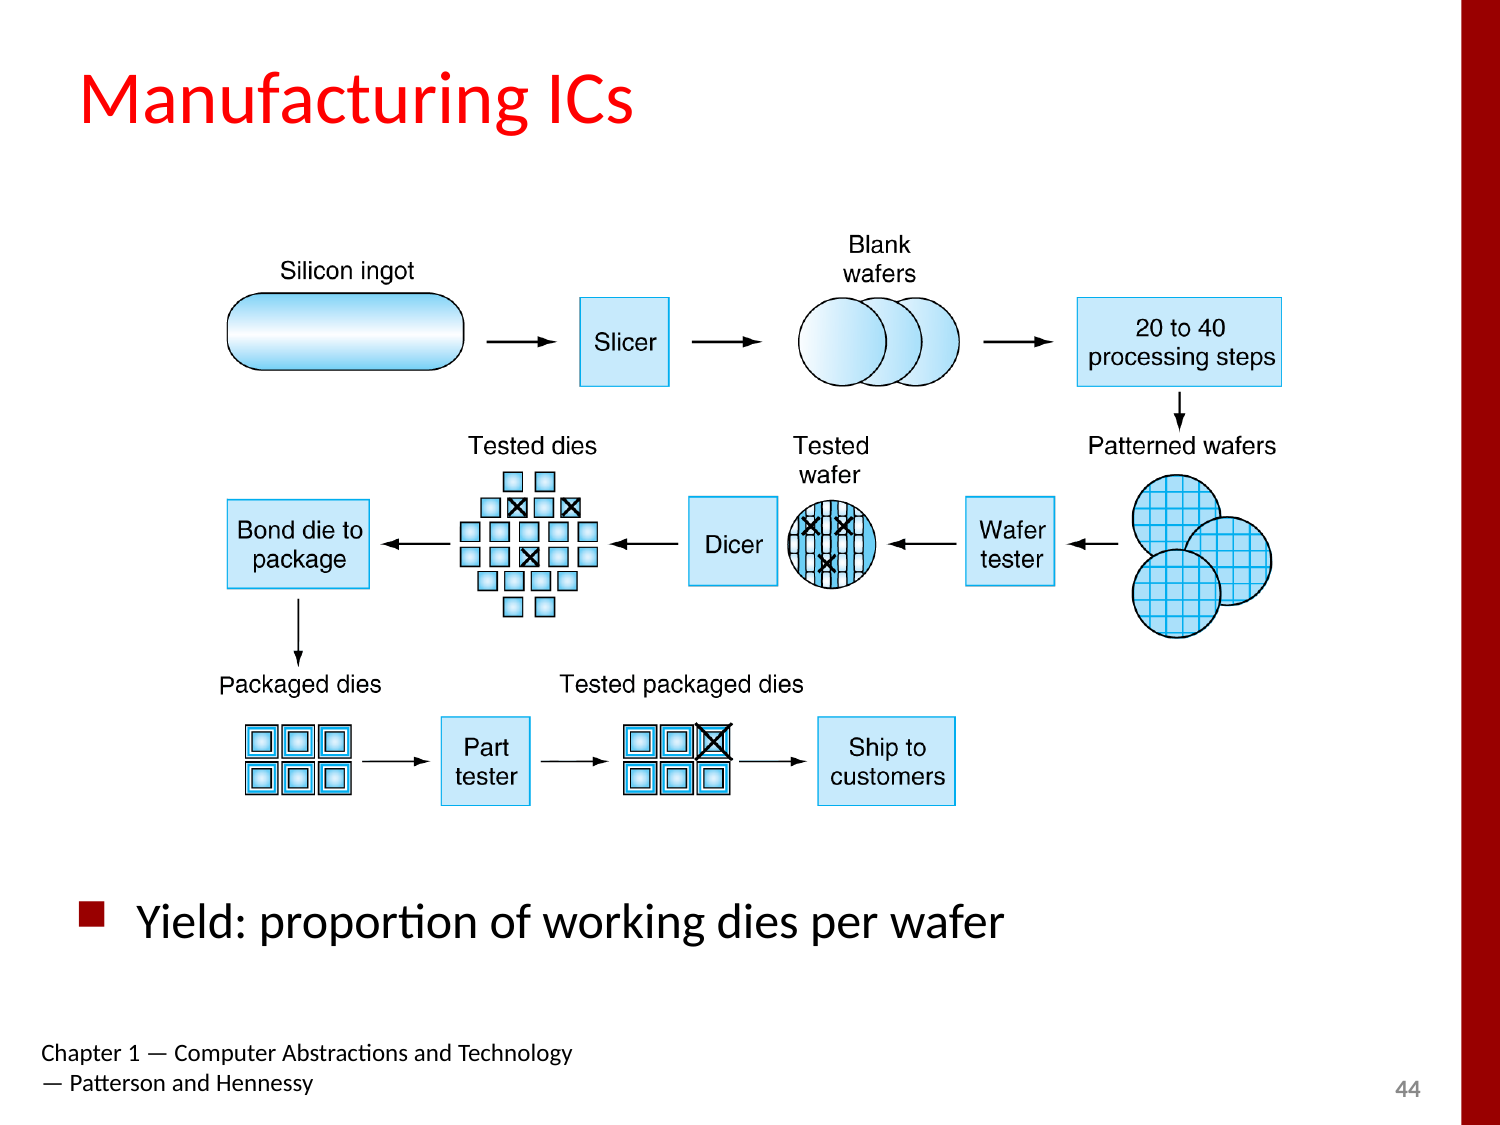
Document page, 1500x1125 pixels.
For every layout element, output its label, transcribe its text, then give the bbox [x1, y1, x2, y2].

picture [218, 231, 1282, 806]
list Yield: proportion of working dies per wafer [65, 881, 1361, 1047]
text_box Chapter 1 — Computer Abstractions and Technology — Patterson and Hennessy [41, 1036, 601, 1097]
title Manufacturing ICs [63, 30, 1310, 156]
